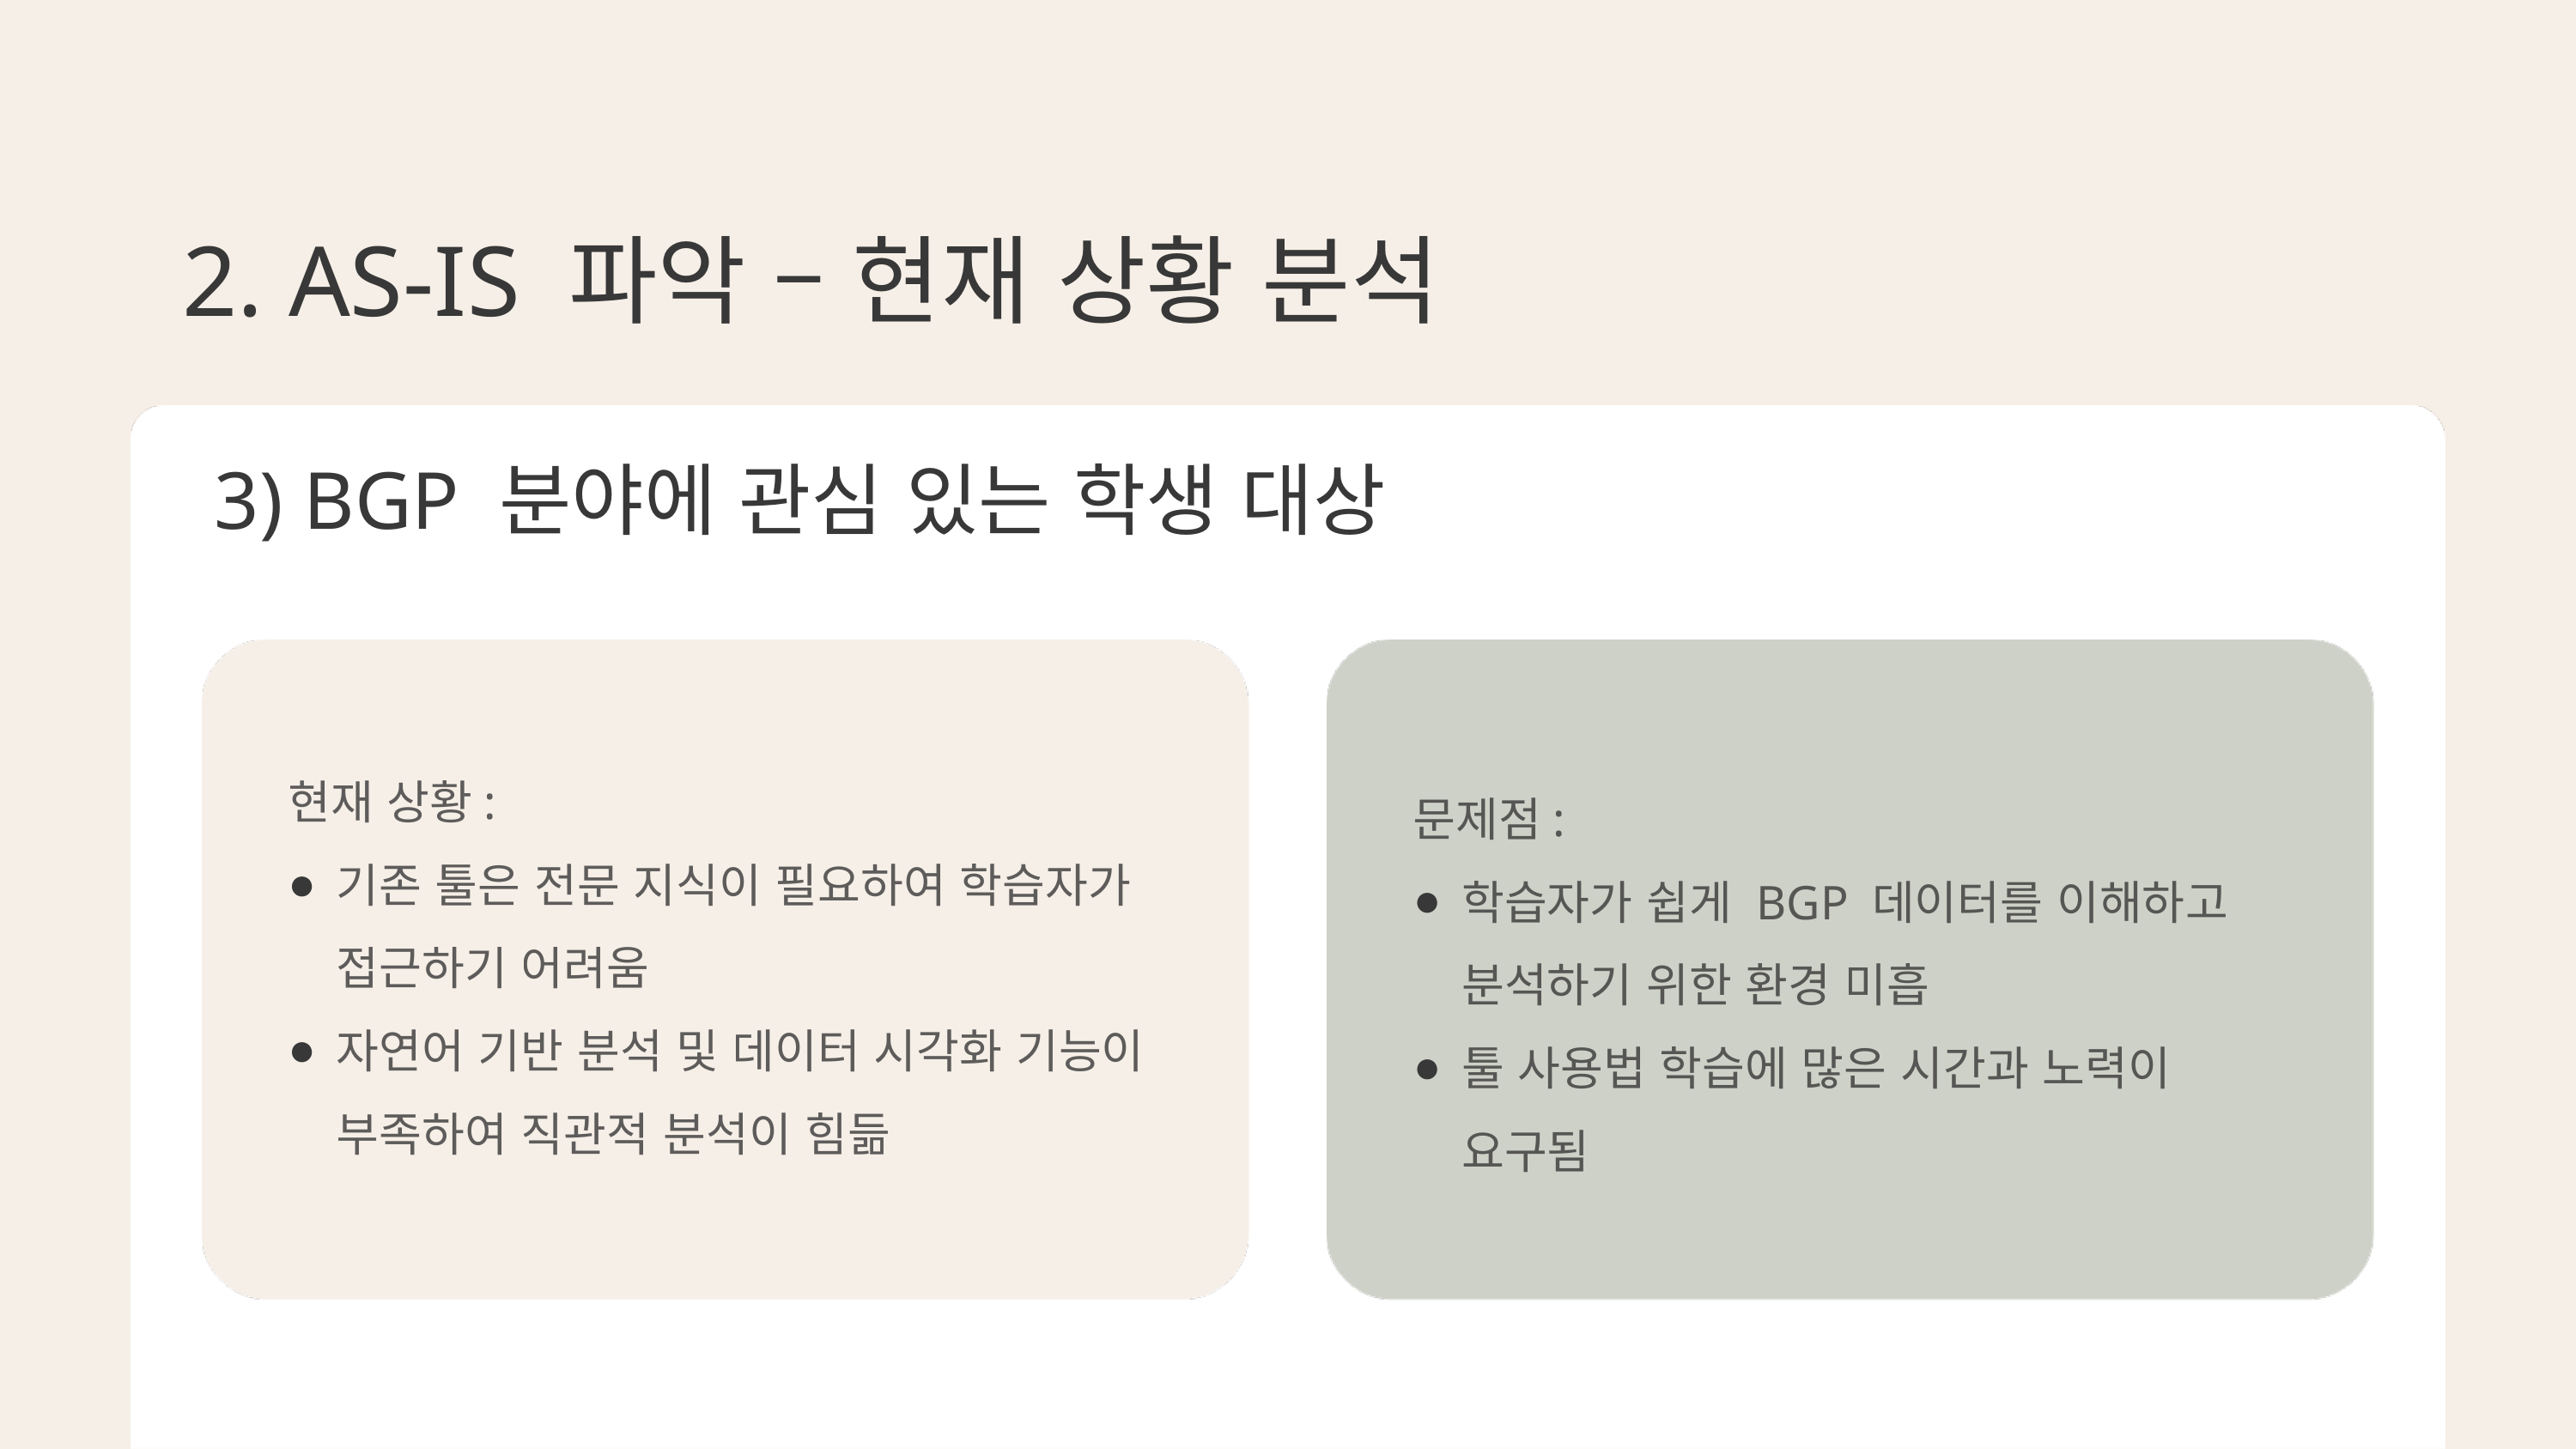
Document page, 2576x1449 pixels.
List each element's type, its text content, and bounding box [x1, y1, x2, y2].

picture [130, 405, 2446, 1449]
text_box 2. AS-IS 파악 – 현재 상황 분석 [182, 214, 1993, 349]
